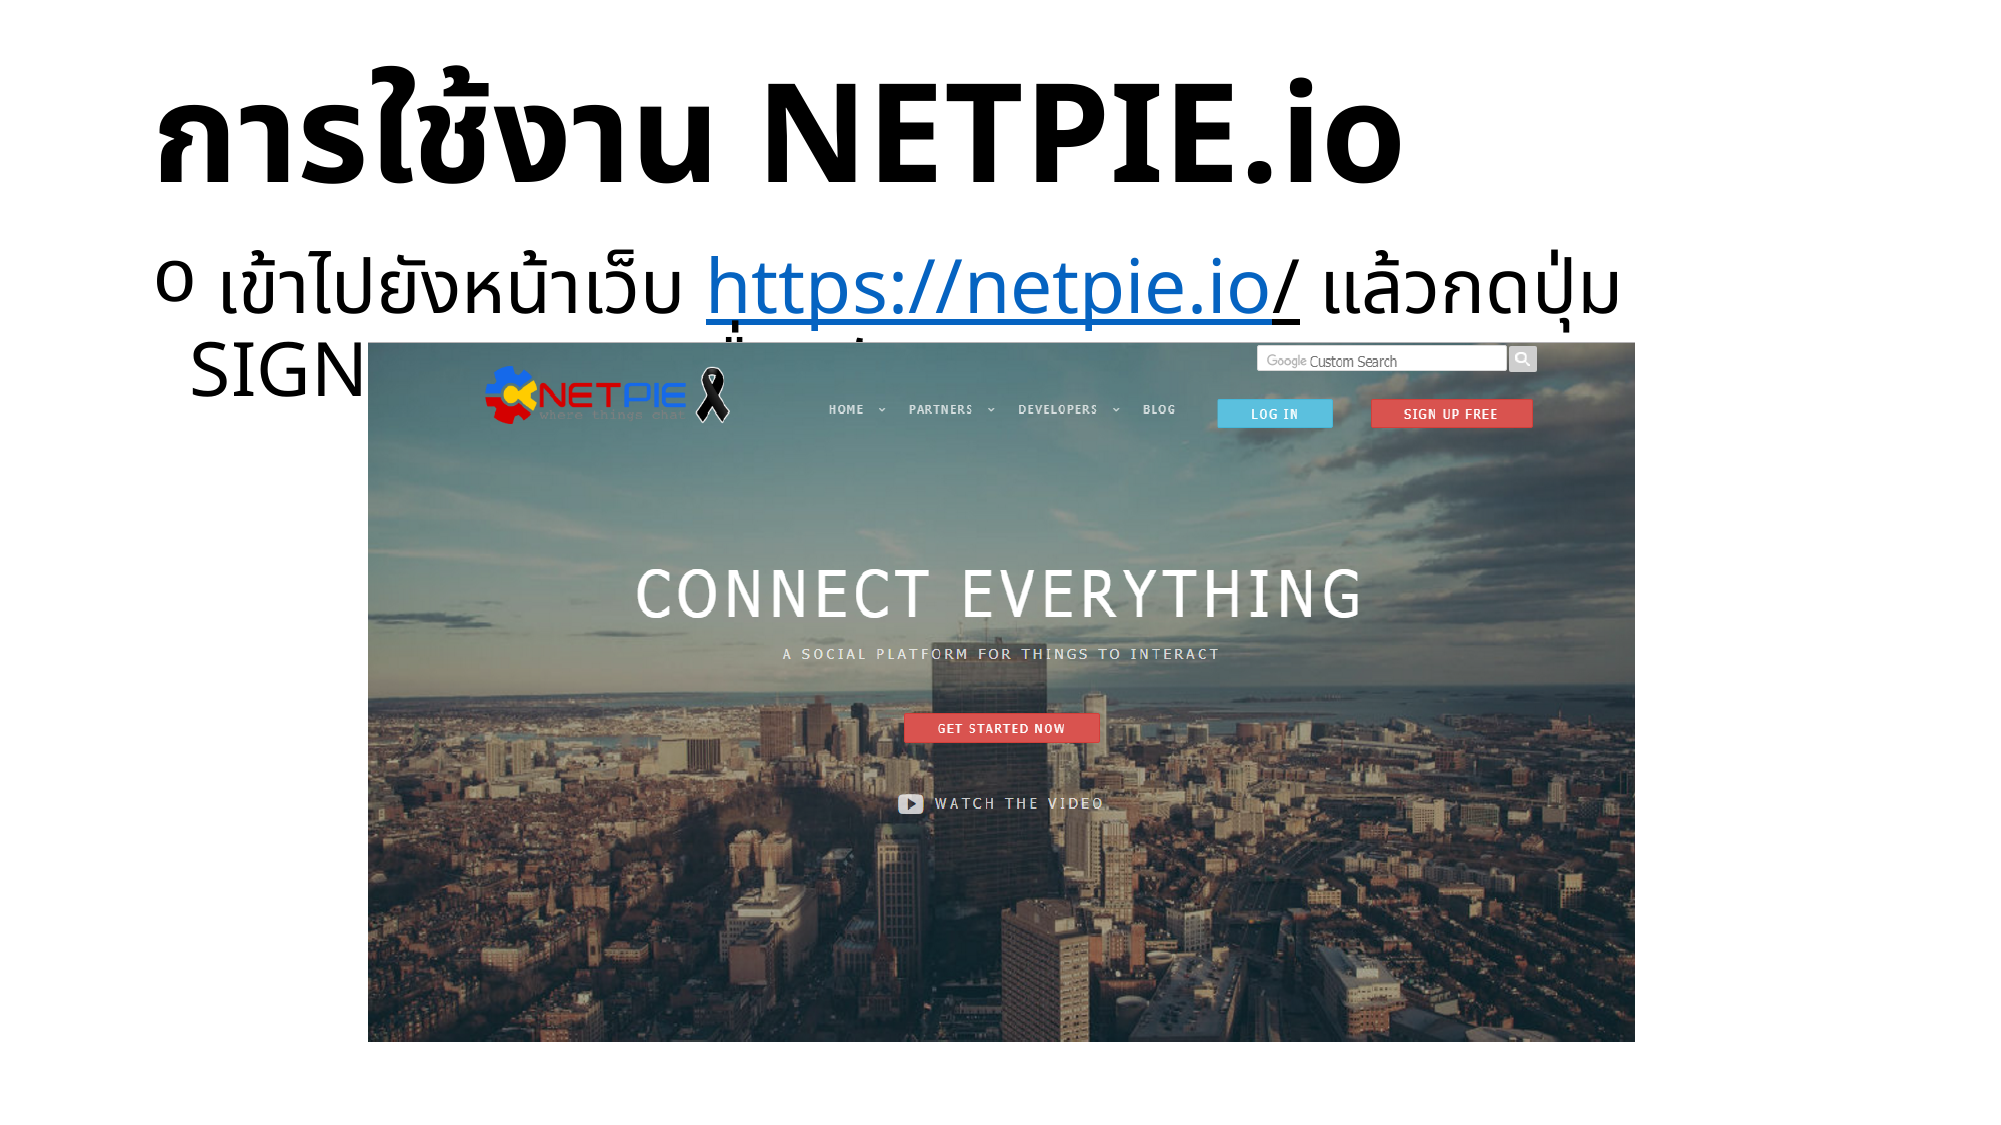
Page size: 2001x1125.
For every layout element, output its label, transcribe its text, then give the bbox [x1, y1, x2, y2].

picture [368, 342, 1635, 1042]
title การใช้งาน NETPIE.io [137, 29, 1863, 232]
list เข้าไปยังหน้าเว็บ https://netpie.io/ แล้วกดปุ่ม SIGNUP FREE เพื่อสมัครสมาชิก [137, 232, 1863, 1087]
